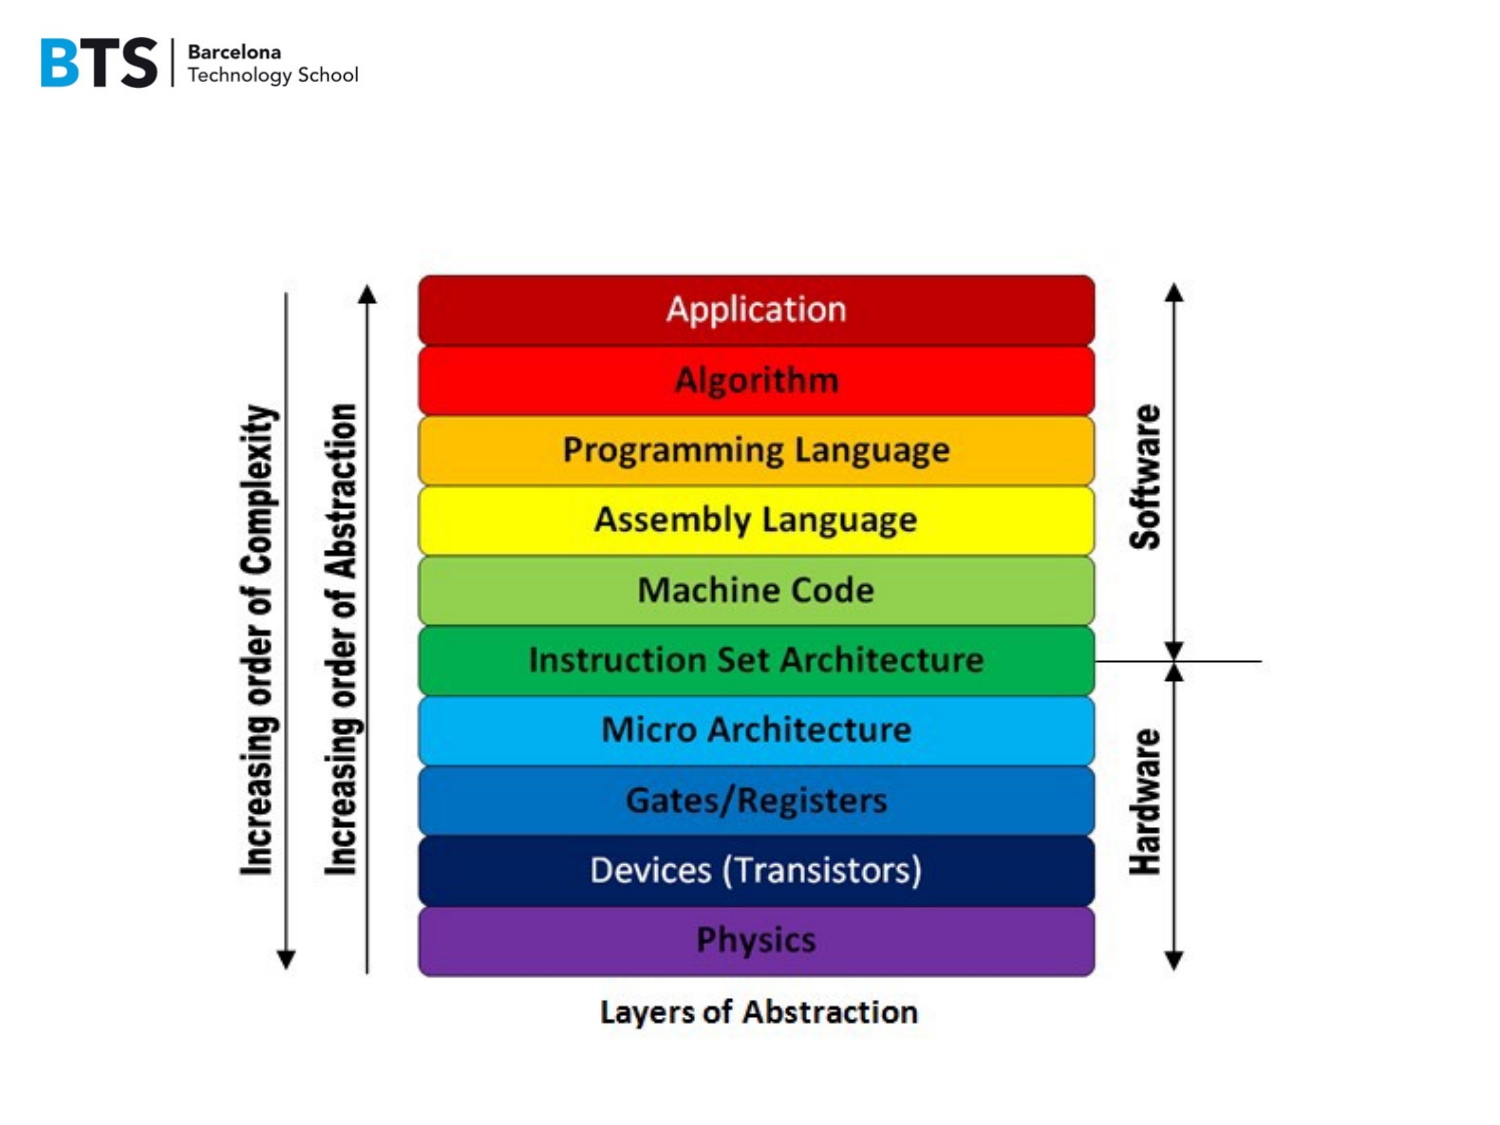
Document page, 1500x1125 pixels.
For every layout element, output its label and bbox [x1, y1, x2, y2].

picture [19, 22, 381, 103]
list [207, 249, 1293, 1054]
